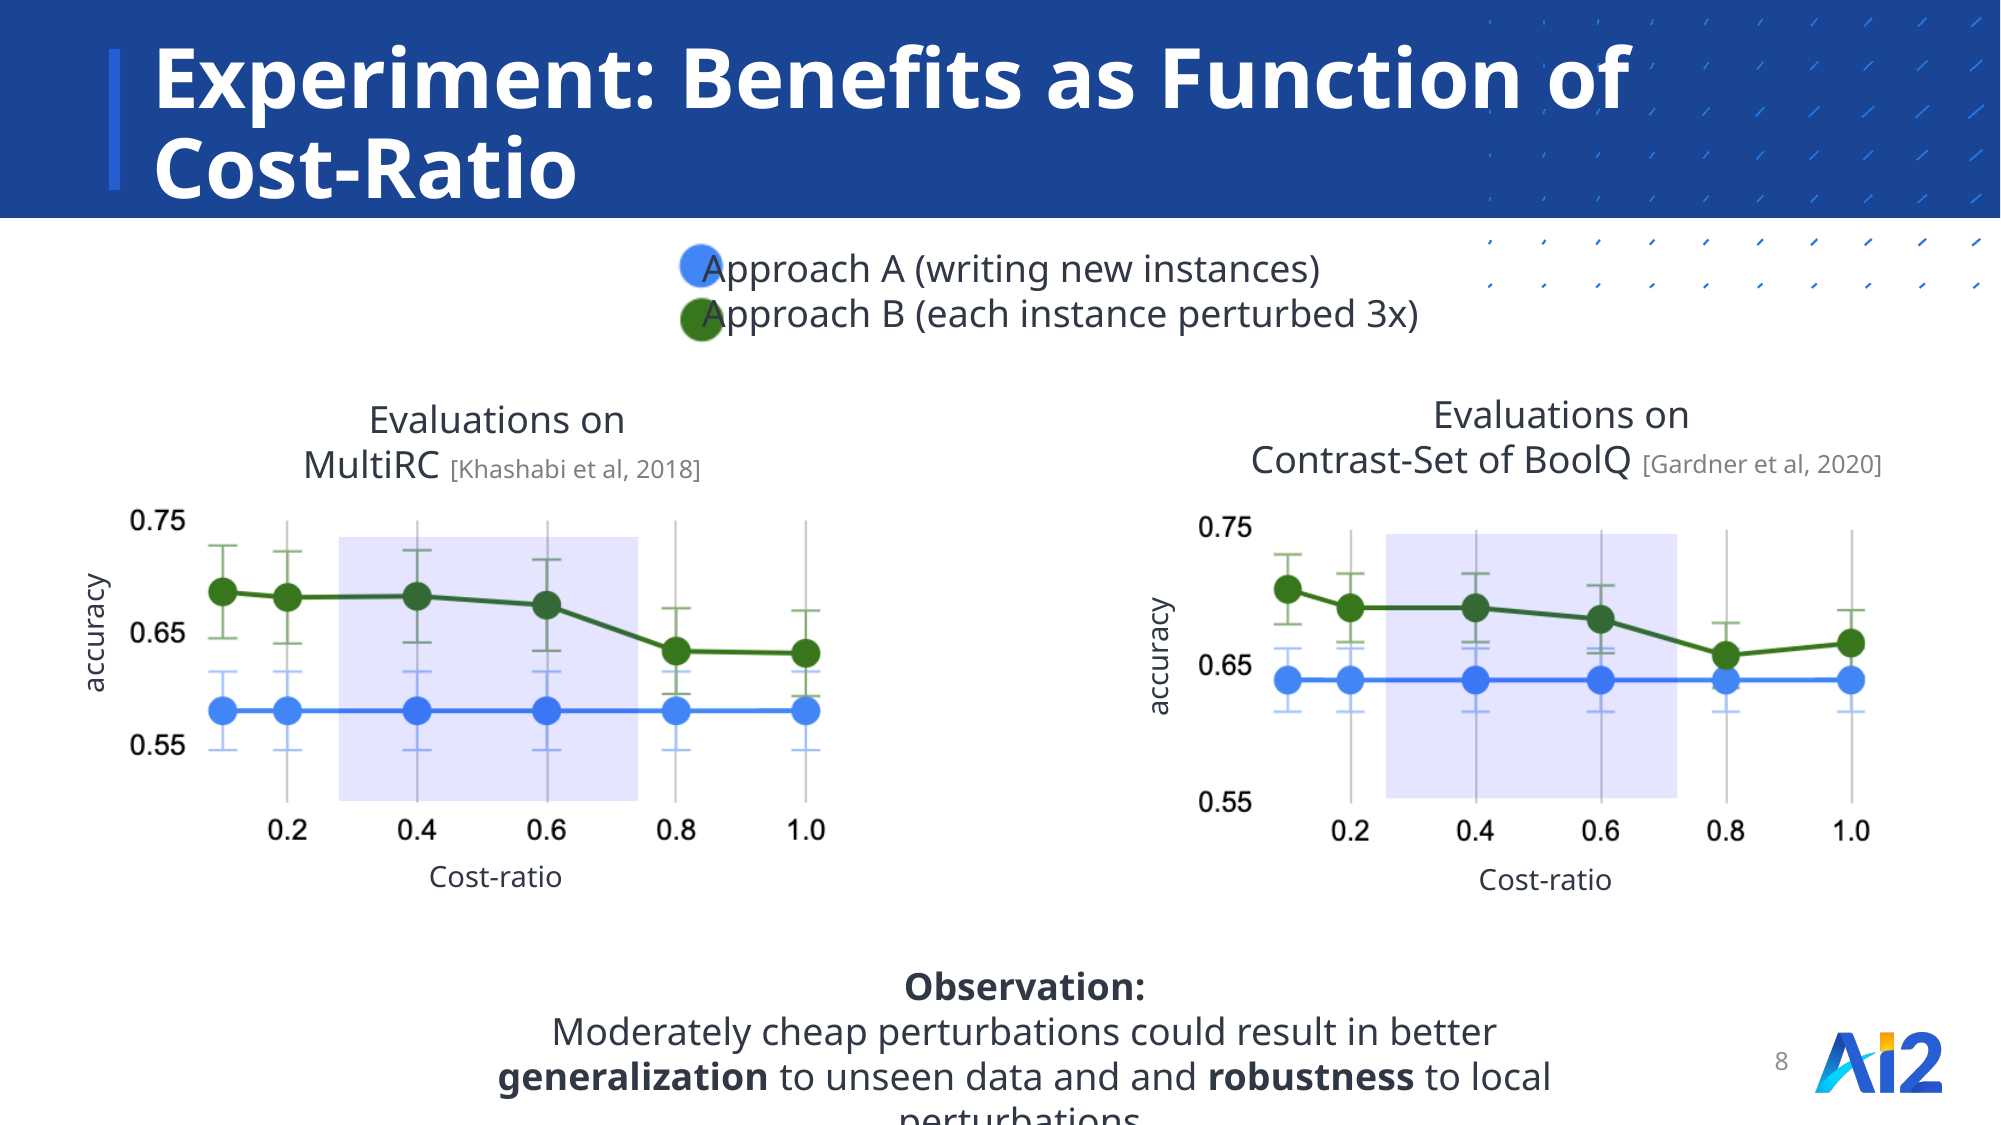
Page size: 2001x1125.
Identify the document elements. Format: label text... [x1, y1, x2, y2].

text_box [67, 420, 853, 902]
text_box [664, 234, 1406, 344]
slide_number 8 [1716, 1032, 1804, 1093]
text_box Evaluations on Contrast-Set of BoolQ [Gardner et al, 2020] [1235, 383, 1898, 488]
picture [1815, 1032, 1942, 1093]
text_box Observation: Moderately cheap perturbations could result in better generalization to unseen data and and robustness to local perturbations. [408, 955, 1642, 1125]
text_box Evaluations on MultiRC [Khashabi et al, 2018] [288, 388, 717, 420]
title Experiment: Benefits as Function of Cost-Ratio [137, 47, 1863, 206]
picture [1487, 0, 2000, 289]
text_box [1052, 447, 1895, 907]
